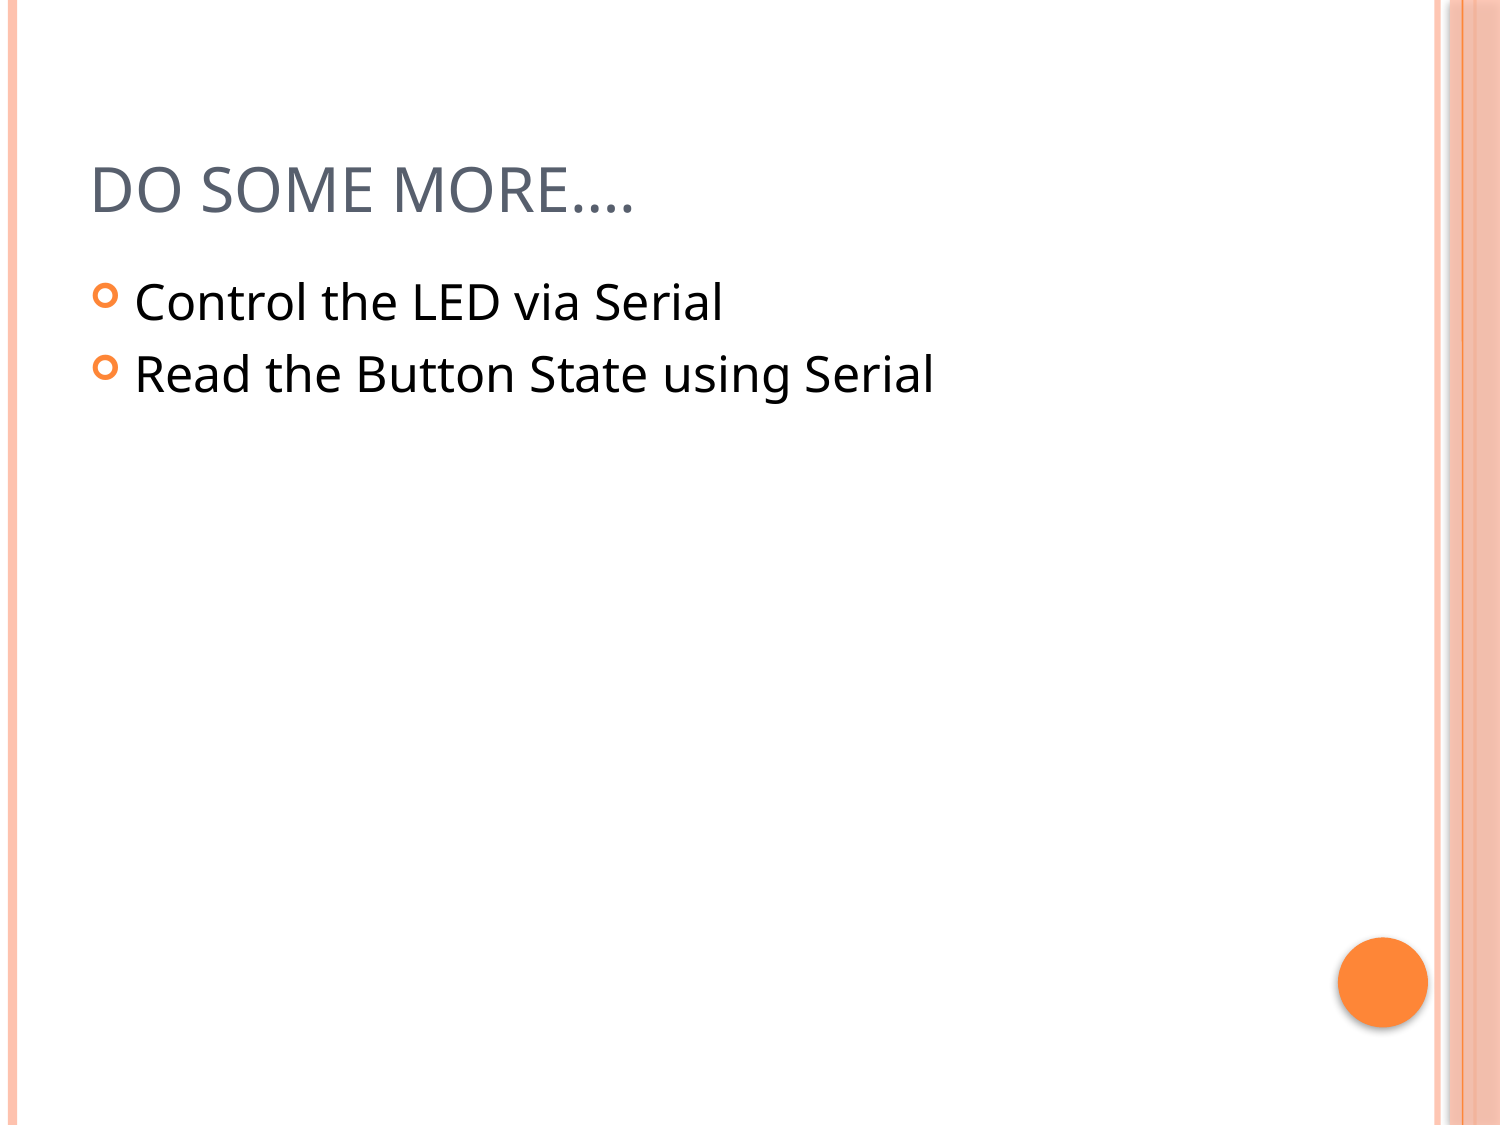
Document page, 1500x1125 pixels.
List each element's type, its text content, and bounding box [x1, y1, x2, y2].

list Control the LED via Serial Read the Button State using Serial [75, 262, 1300, 1062]
title Do Some More…. [75, 45, 1300, 233]
